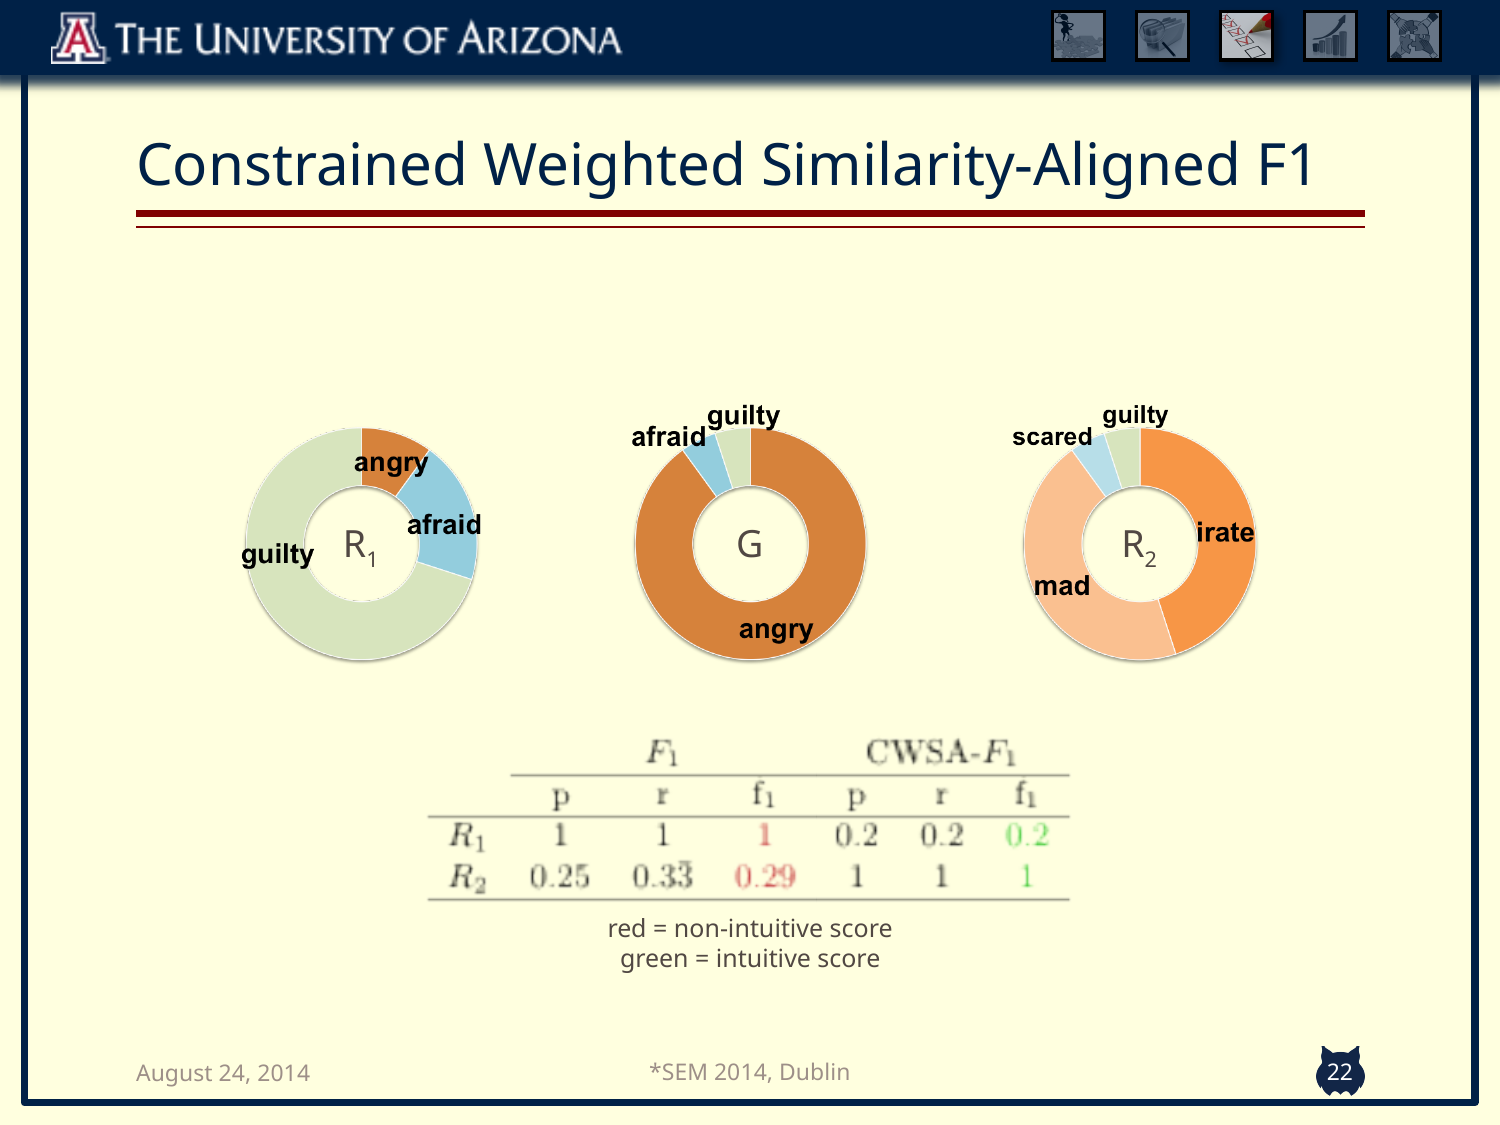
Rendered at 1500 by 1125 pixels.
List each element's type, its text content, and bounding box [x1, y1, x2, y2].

slide_number 22 [1316, 1042, 1364, 1103]
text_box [914, 393, 1365, 694]
picture [51, 11, 625, 64]
title Constrained Weighted Similarity-Aligned F1 [136, 78, 1365, 206]
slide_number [135, 1042, 361, 1103]
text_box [587, 393, 912, 694]
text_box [135, 730, 1365, 981]
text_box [136, 393, 586, 694]
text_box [1053, 13, 1439, 59]
footer *SEM 2014, Dublin [361, 1042, 1139, 1103]
